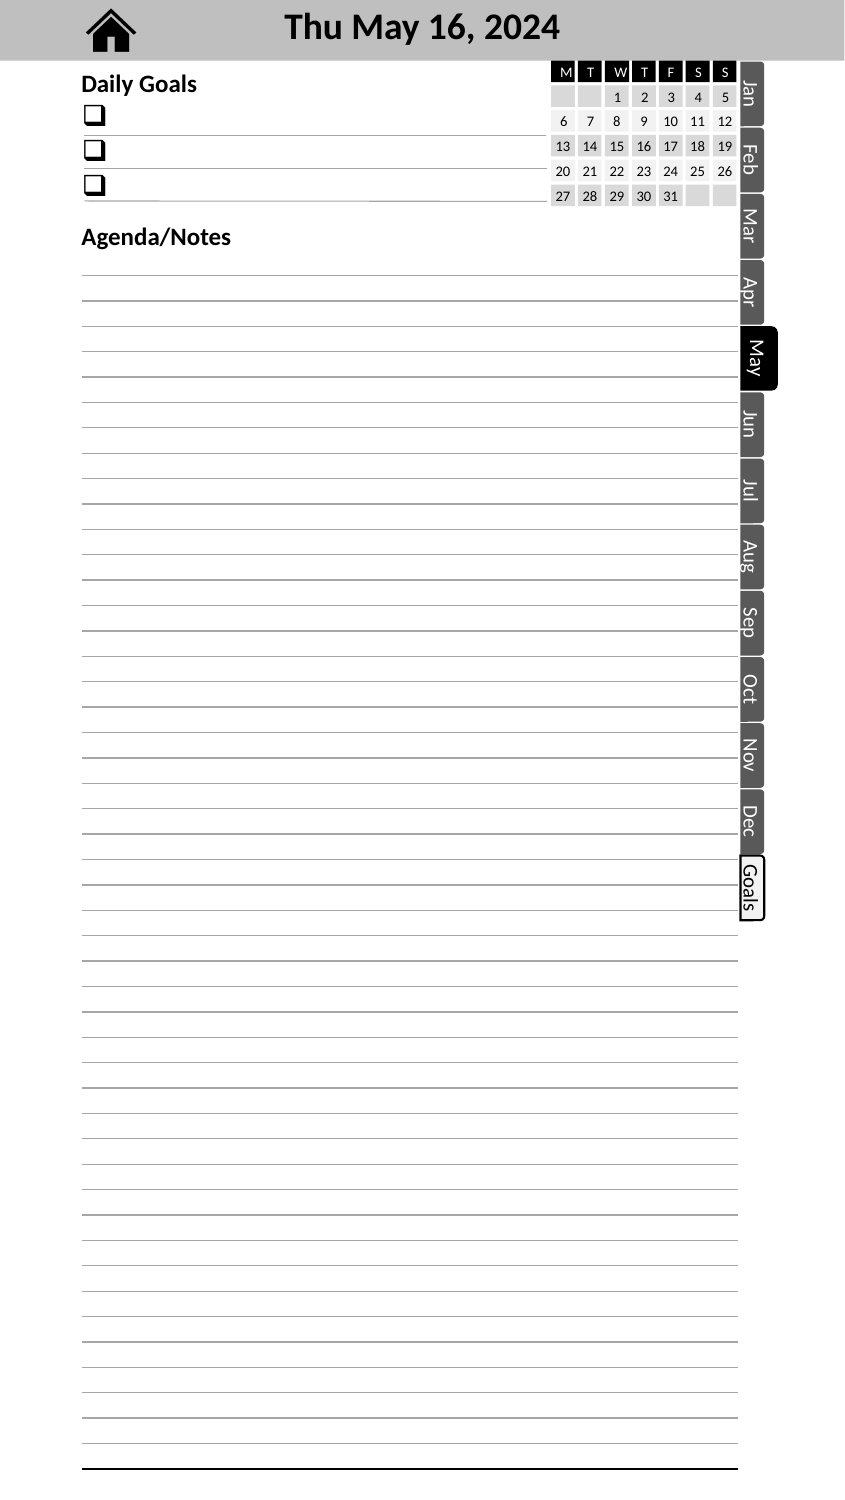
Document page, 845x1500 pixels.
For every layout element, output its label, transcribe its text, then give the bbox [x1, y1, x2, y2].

list Thu May 16, 2024 [190, 0, 655, 61]
picture [82, 1, 140, 59]
